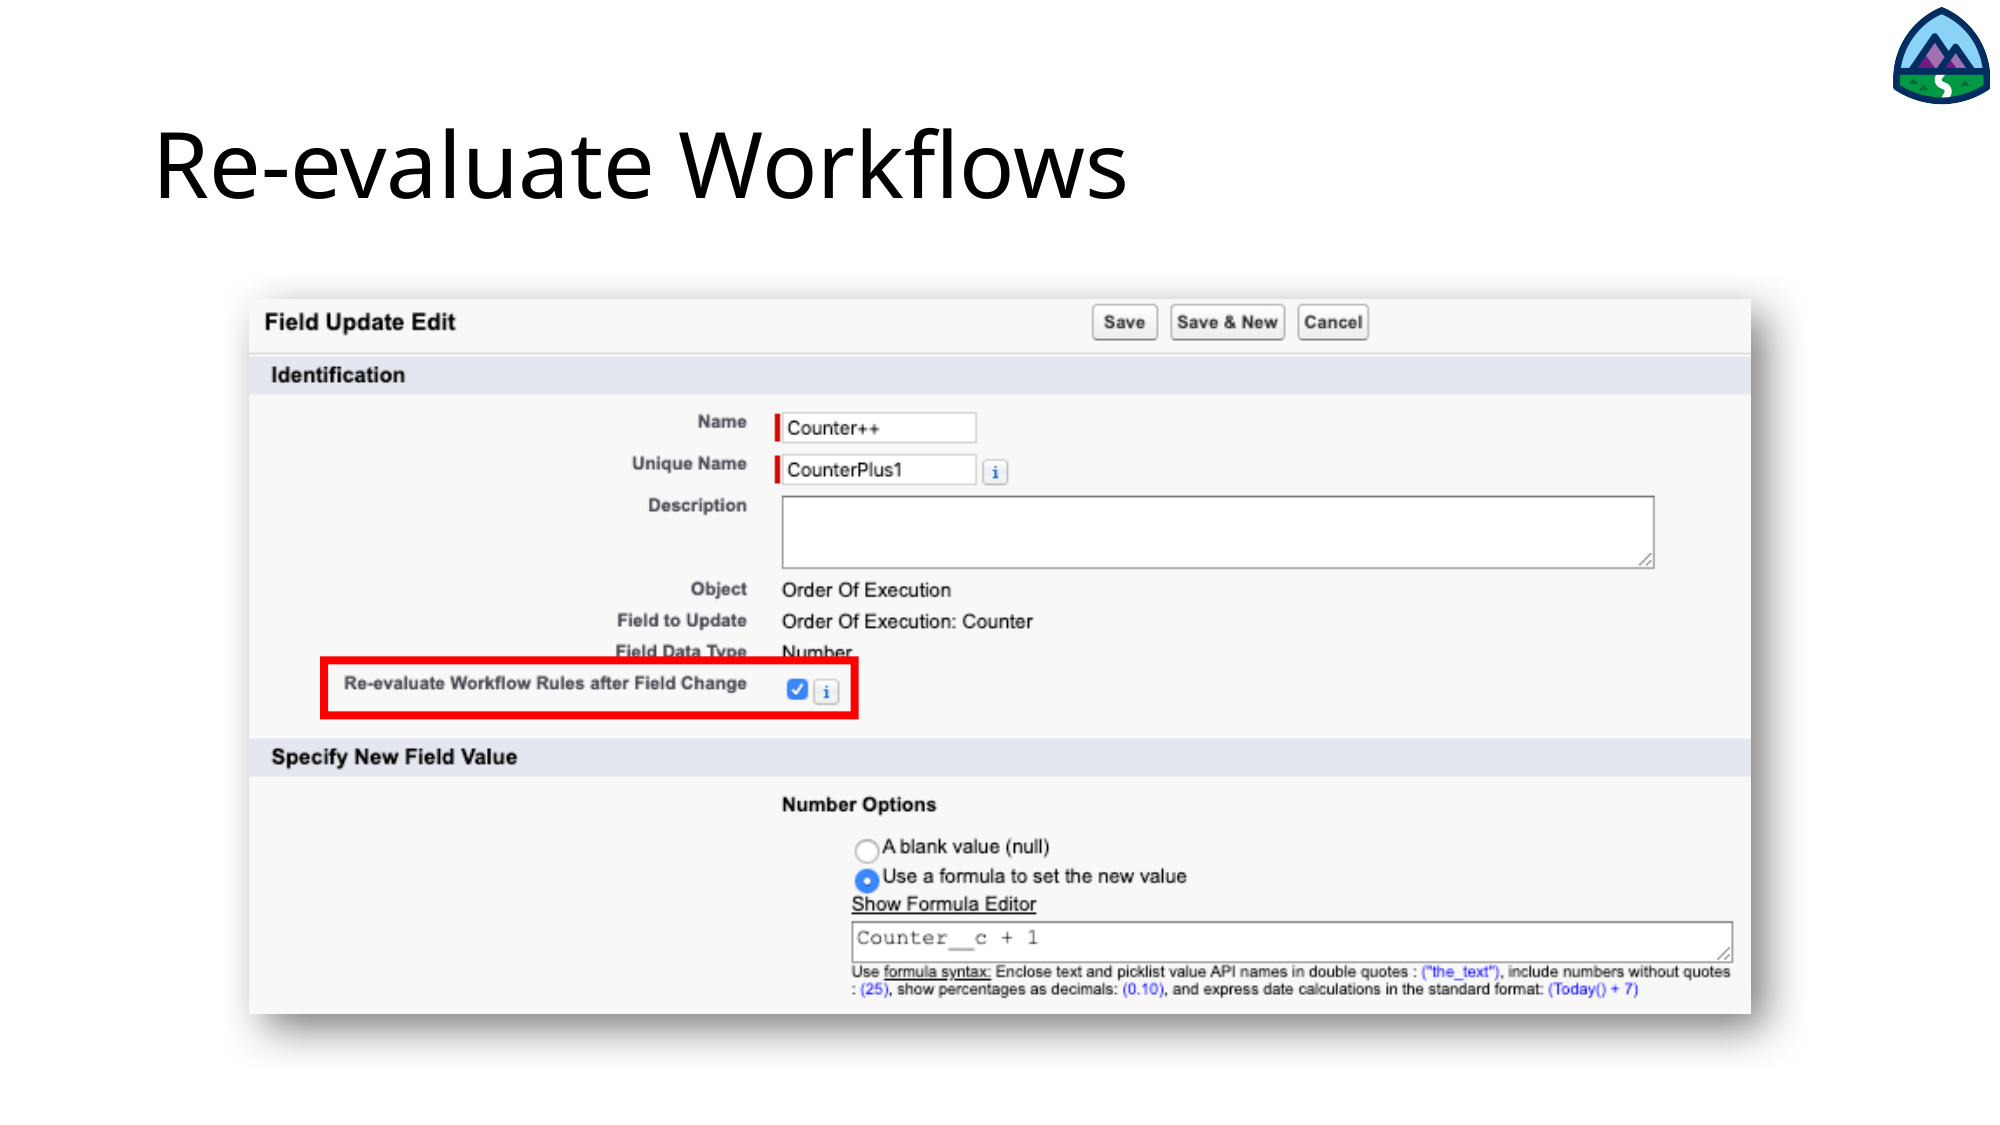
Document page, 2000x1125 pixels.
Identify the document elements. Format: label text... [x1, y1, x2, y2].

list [249, 299, 1751, 1014]
title Re-evaluate Workflows [137, 59, 1862, 278]
picture [1892, 7, 1991, 105]
